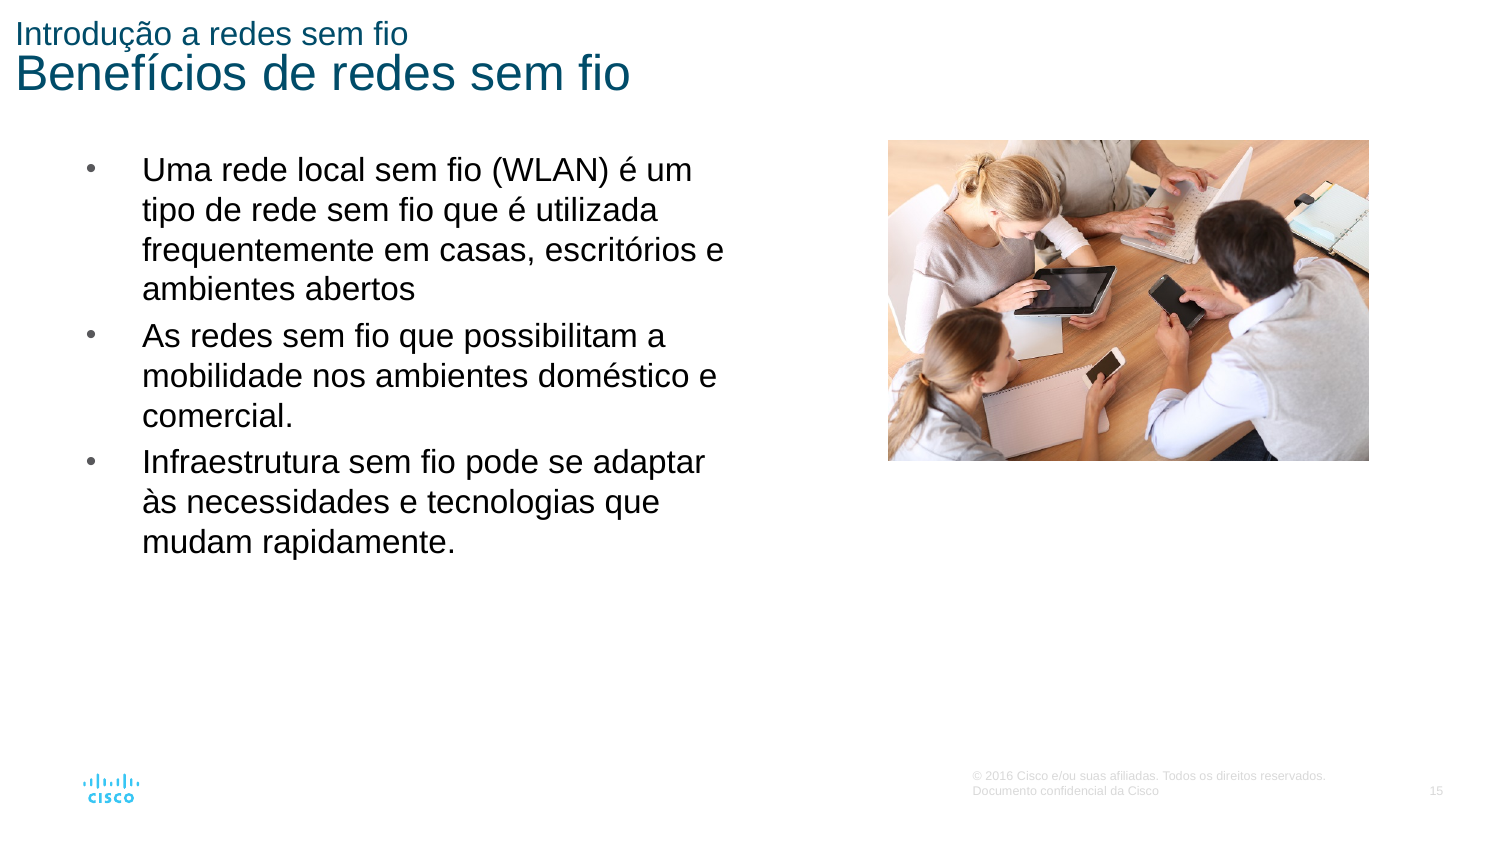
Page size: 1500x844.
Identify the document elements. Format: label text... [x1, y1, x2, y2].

list Uma rede local sem fio (WLAN) é um tipo de rede sem fio que é utilizada frequentemente em casas, escritórios e ambientes abertos As redes sem fio que possibilitam a mobilidade nos ambientes doméstico e comercial. Infraestrutura sem fio pode se adaptar às necessidades e tecnologias que mudam rapidamente. [70, 140, 750, 645]
title Introdução a redes sem fio Benefícios de redes sem fio [0, 0, 1369, 121]
picture [888, 139, 1370, 461]
